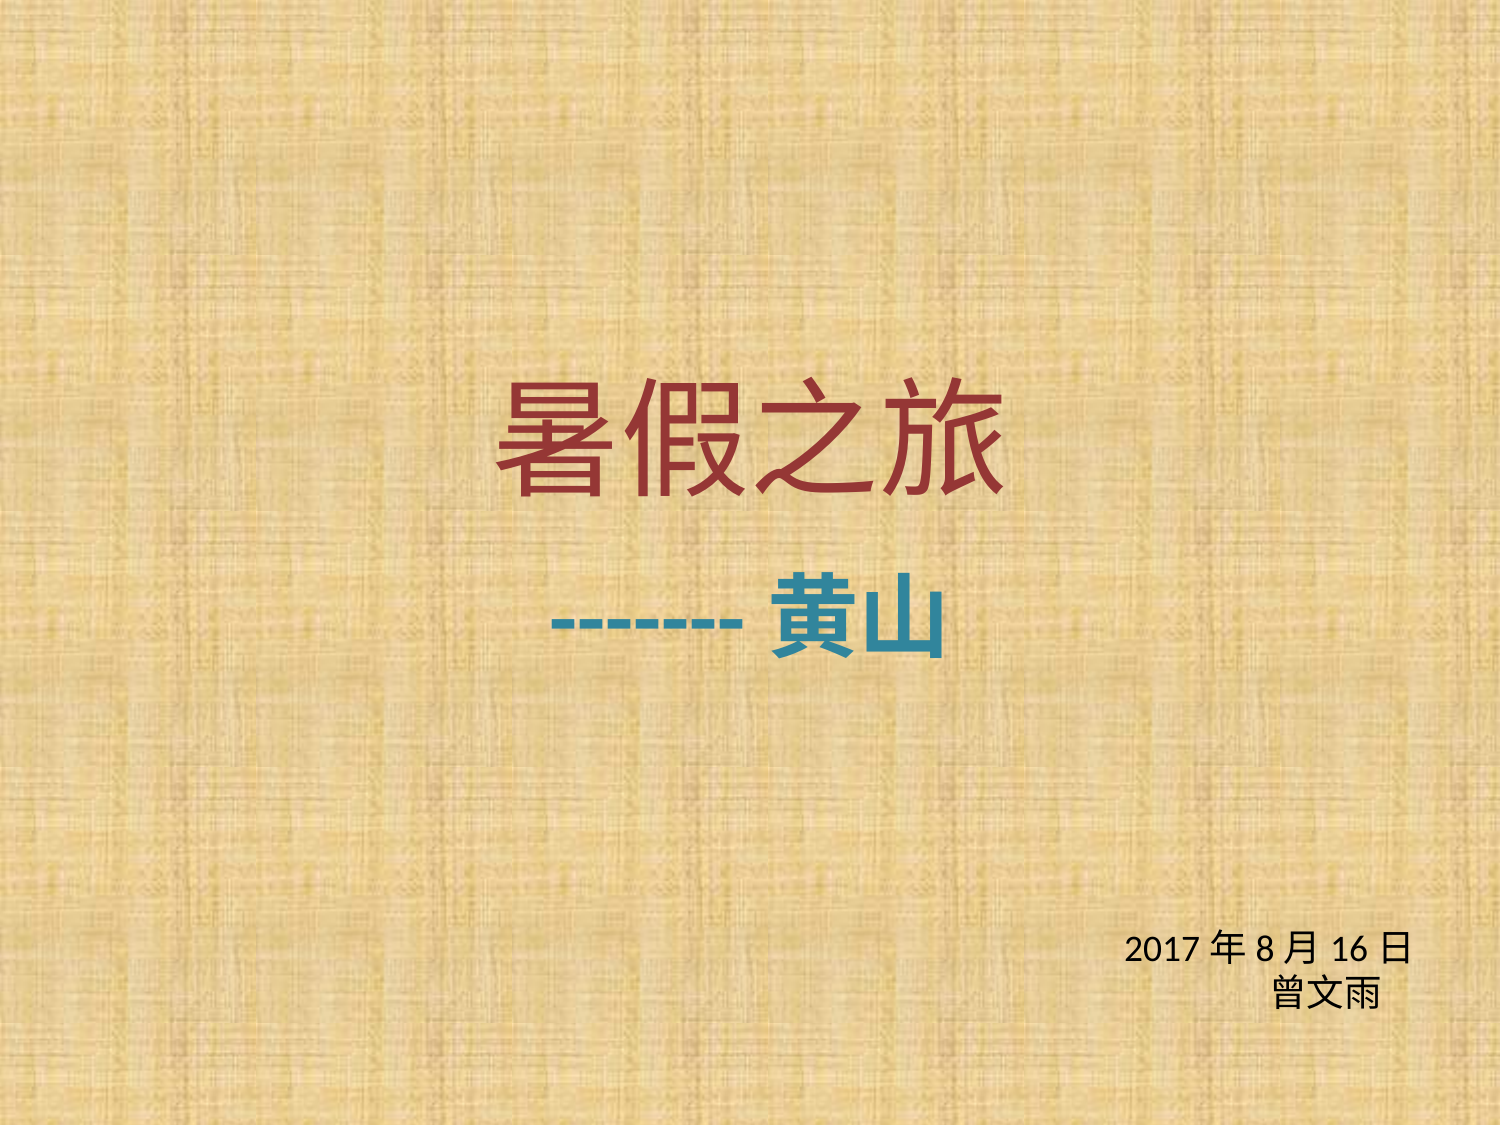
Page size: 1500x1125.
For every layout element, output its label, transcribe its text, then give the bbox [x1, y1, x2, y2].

title 暑假之旅 [112, 349, 1388, 591]
picture [0, 0, 1500, 1125]
subtitle -------黄山 [225, 550, 1275, 925]
text_box 2017年8月16日 曾文雨 [1109, 916, 1430, 1022]
